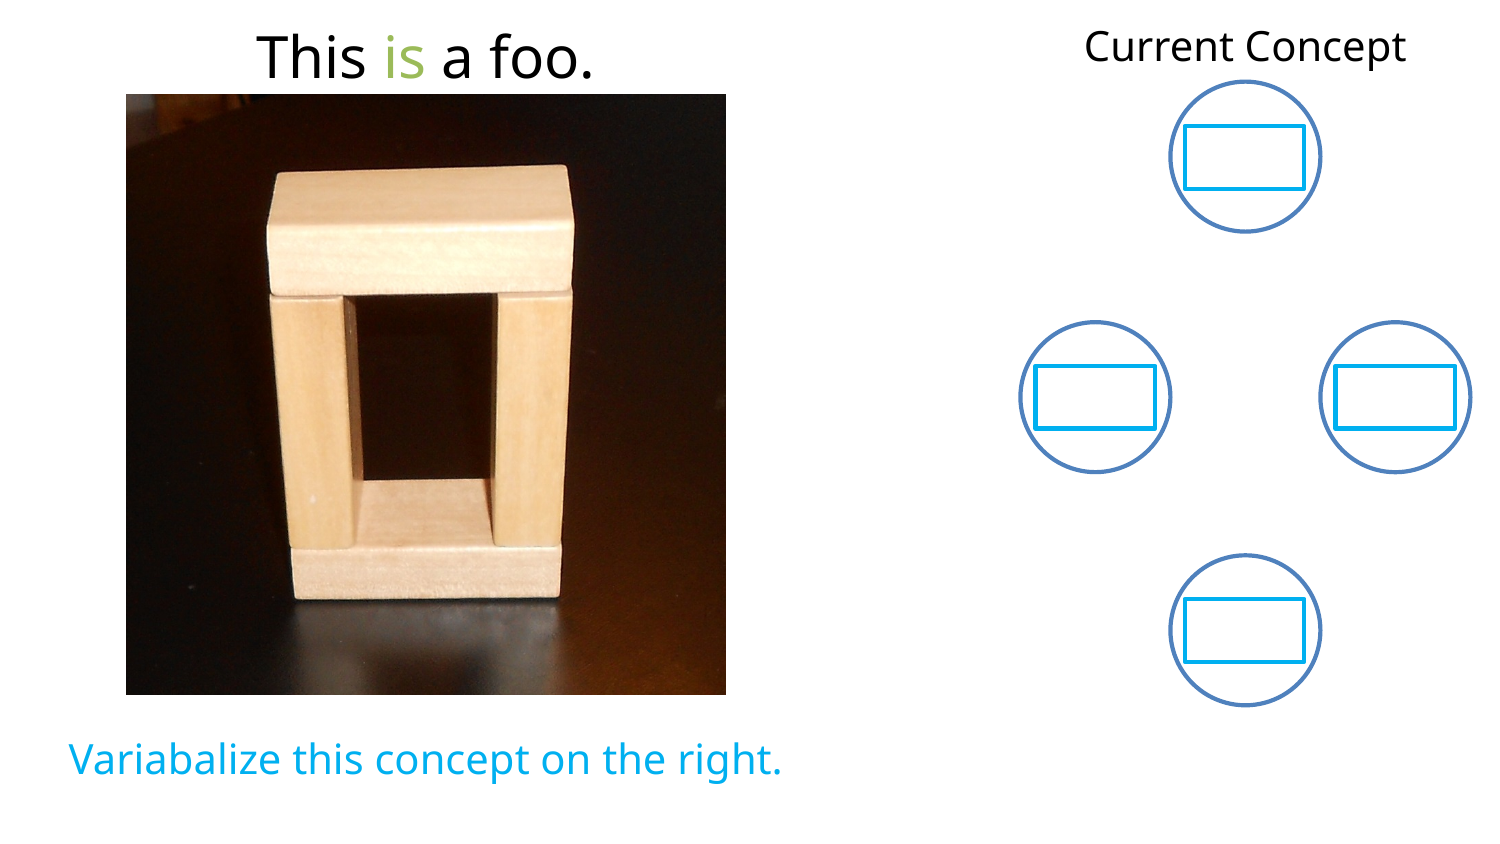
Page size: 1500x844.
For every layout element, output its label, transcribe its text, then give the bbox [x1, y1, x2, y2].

text_box [1183, 597, 1306, 664]
text_box [1033, 364, 1157, 431]
text_box This is a foo. [125, 12, 726, 93]
text_box Current Concept [1005, 12, 1485, 73]
text_box [1018, 320, 1173, 475]
text_box [1168, 79, 1323, 234]
text_box [1183, 124, 1306, 191]
text_box Variabalize this concept on the right. [16, 699, 836, 817]
text_box [1318, 320, 1473, 475]
text_box [1168, 553, 1323, 708]
picture [125, 93, 727, 695]
text_box [1333, 364, 1457, 431]
